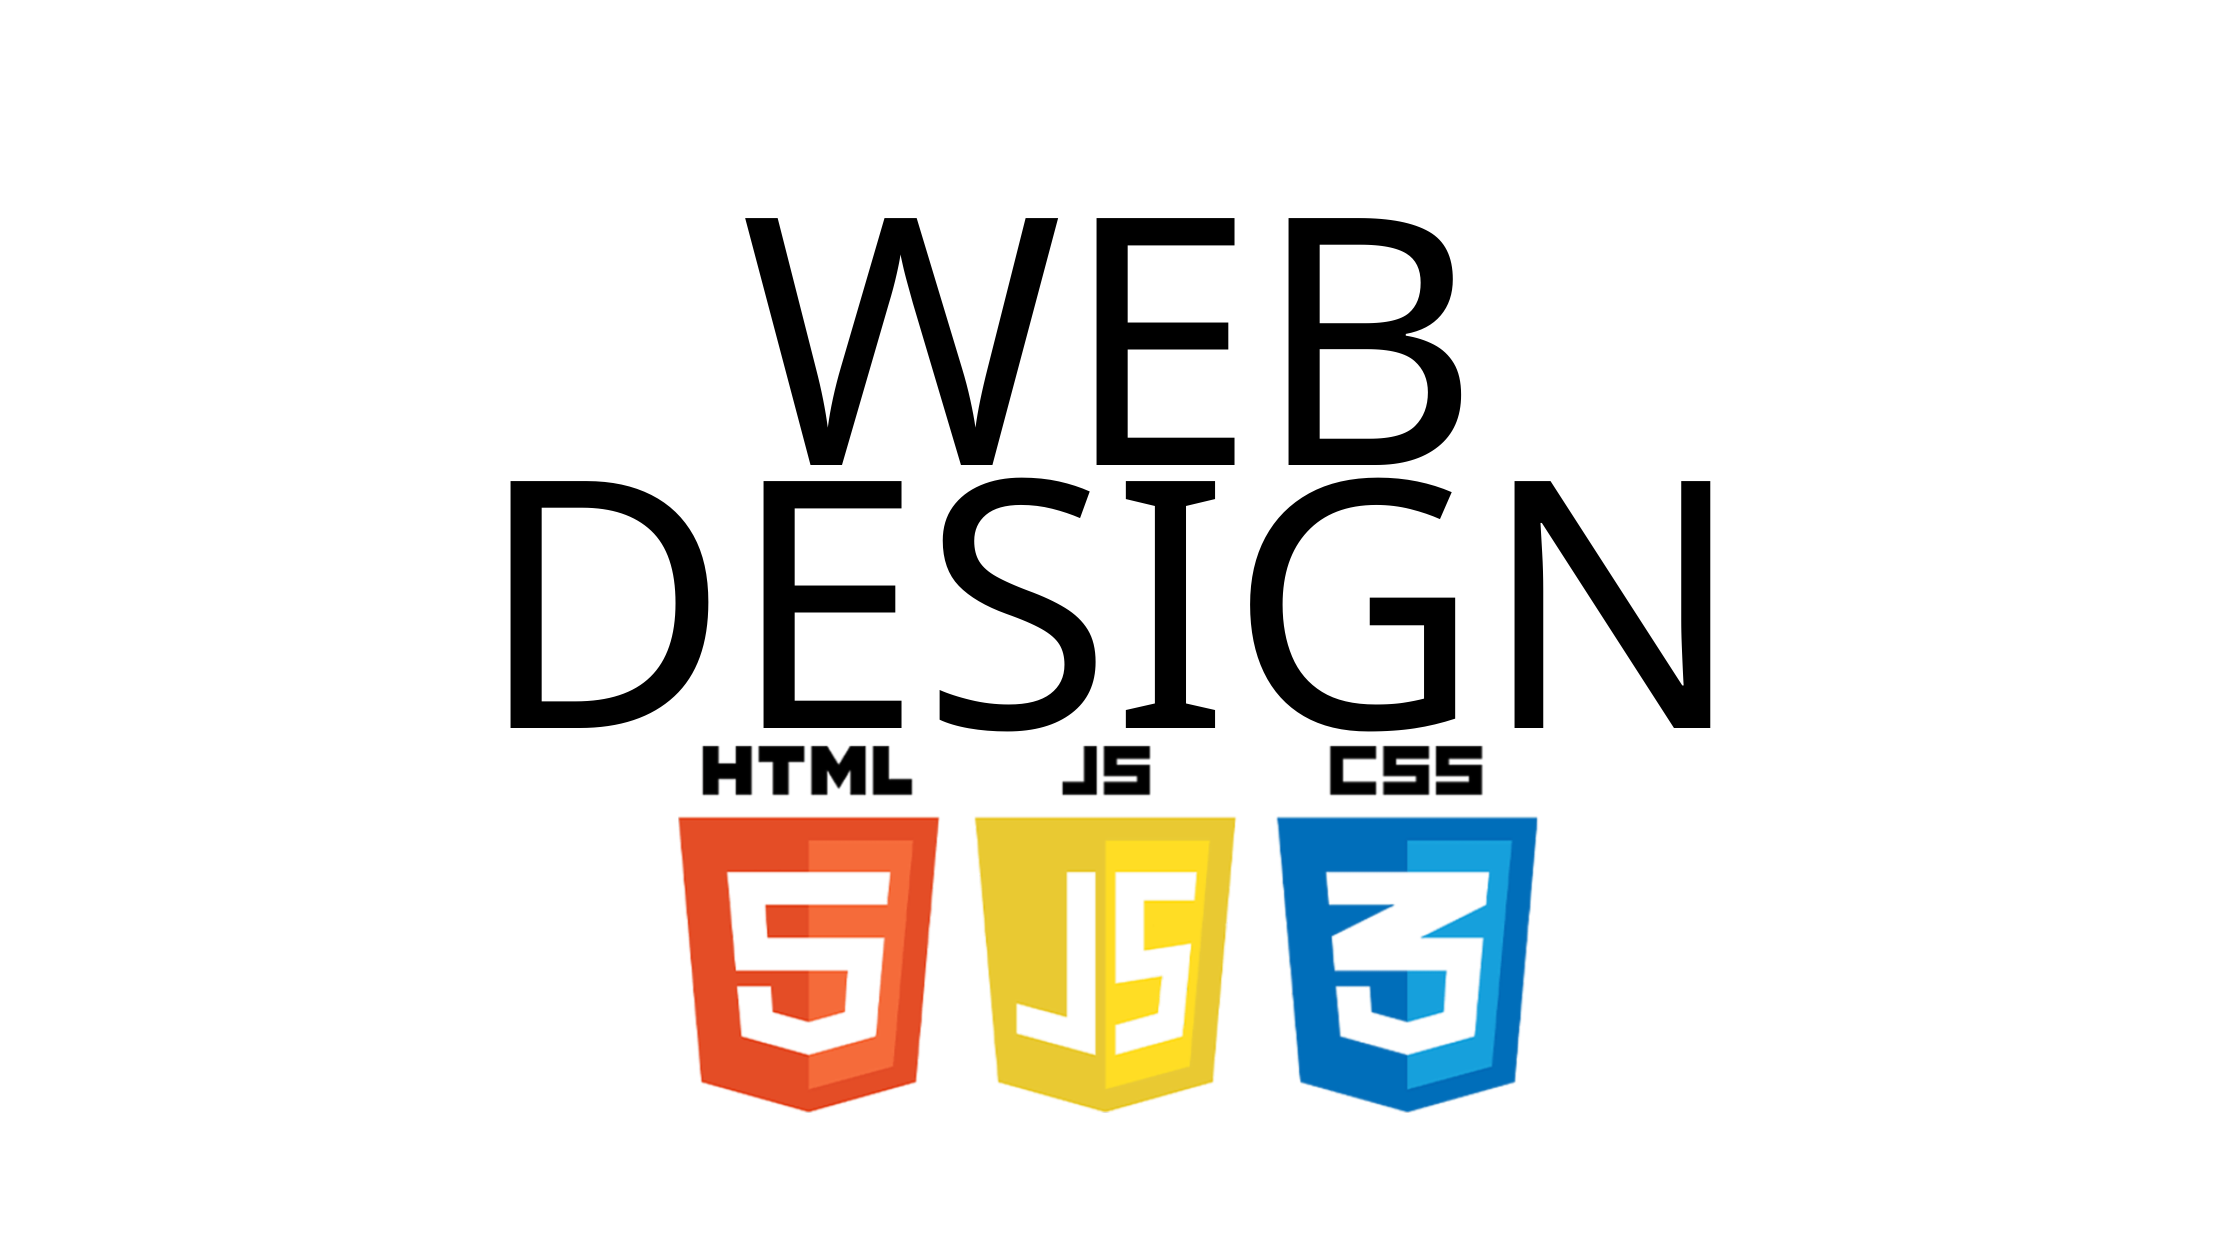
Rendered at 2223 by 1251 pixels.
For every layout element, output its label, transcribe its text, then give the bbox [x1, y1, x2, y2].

picture [564, 592, 1658, 1250]
text_box DESIGN [0, 375, 2223, 805]
text_box WEB [0, 112, 2223, 375]
